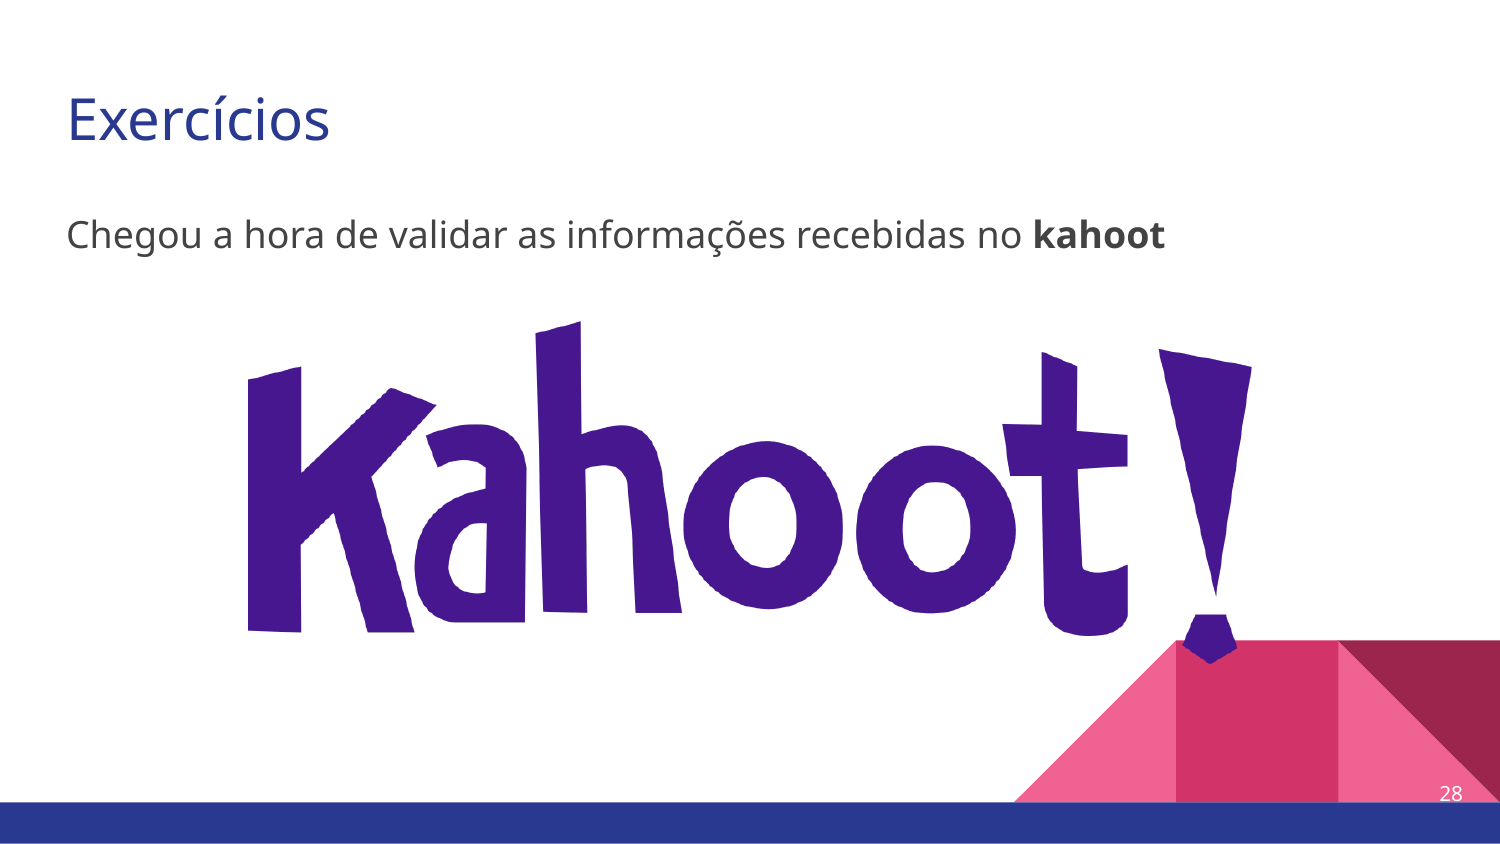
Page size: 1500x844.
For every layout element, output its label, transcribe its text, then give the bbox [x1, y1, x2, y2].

slide_number ‹#› [1387, 762, 1478, 828]
picture [248, 320, 1252, 664]
title Exercícios [51, 67, 1449, 167]
list Chegou a hora de validar as informações recebidas no kahoot [51, 189, 1449, 283]
